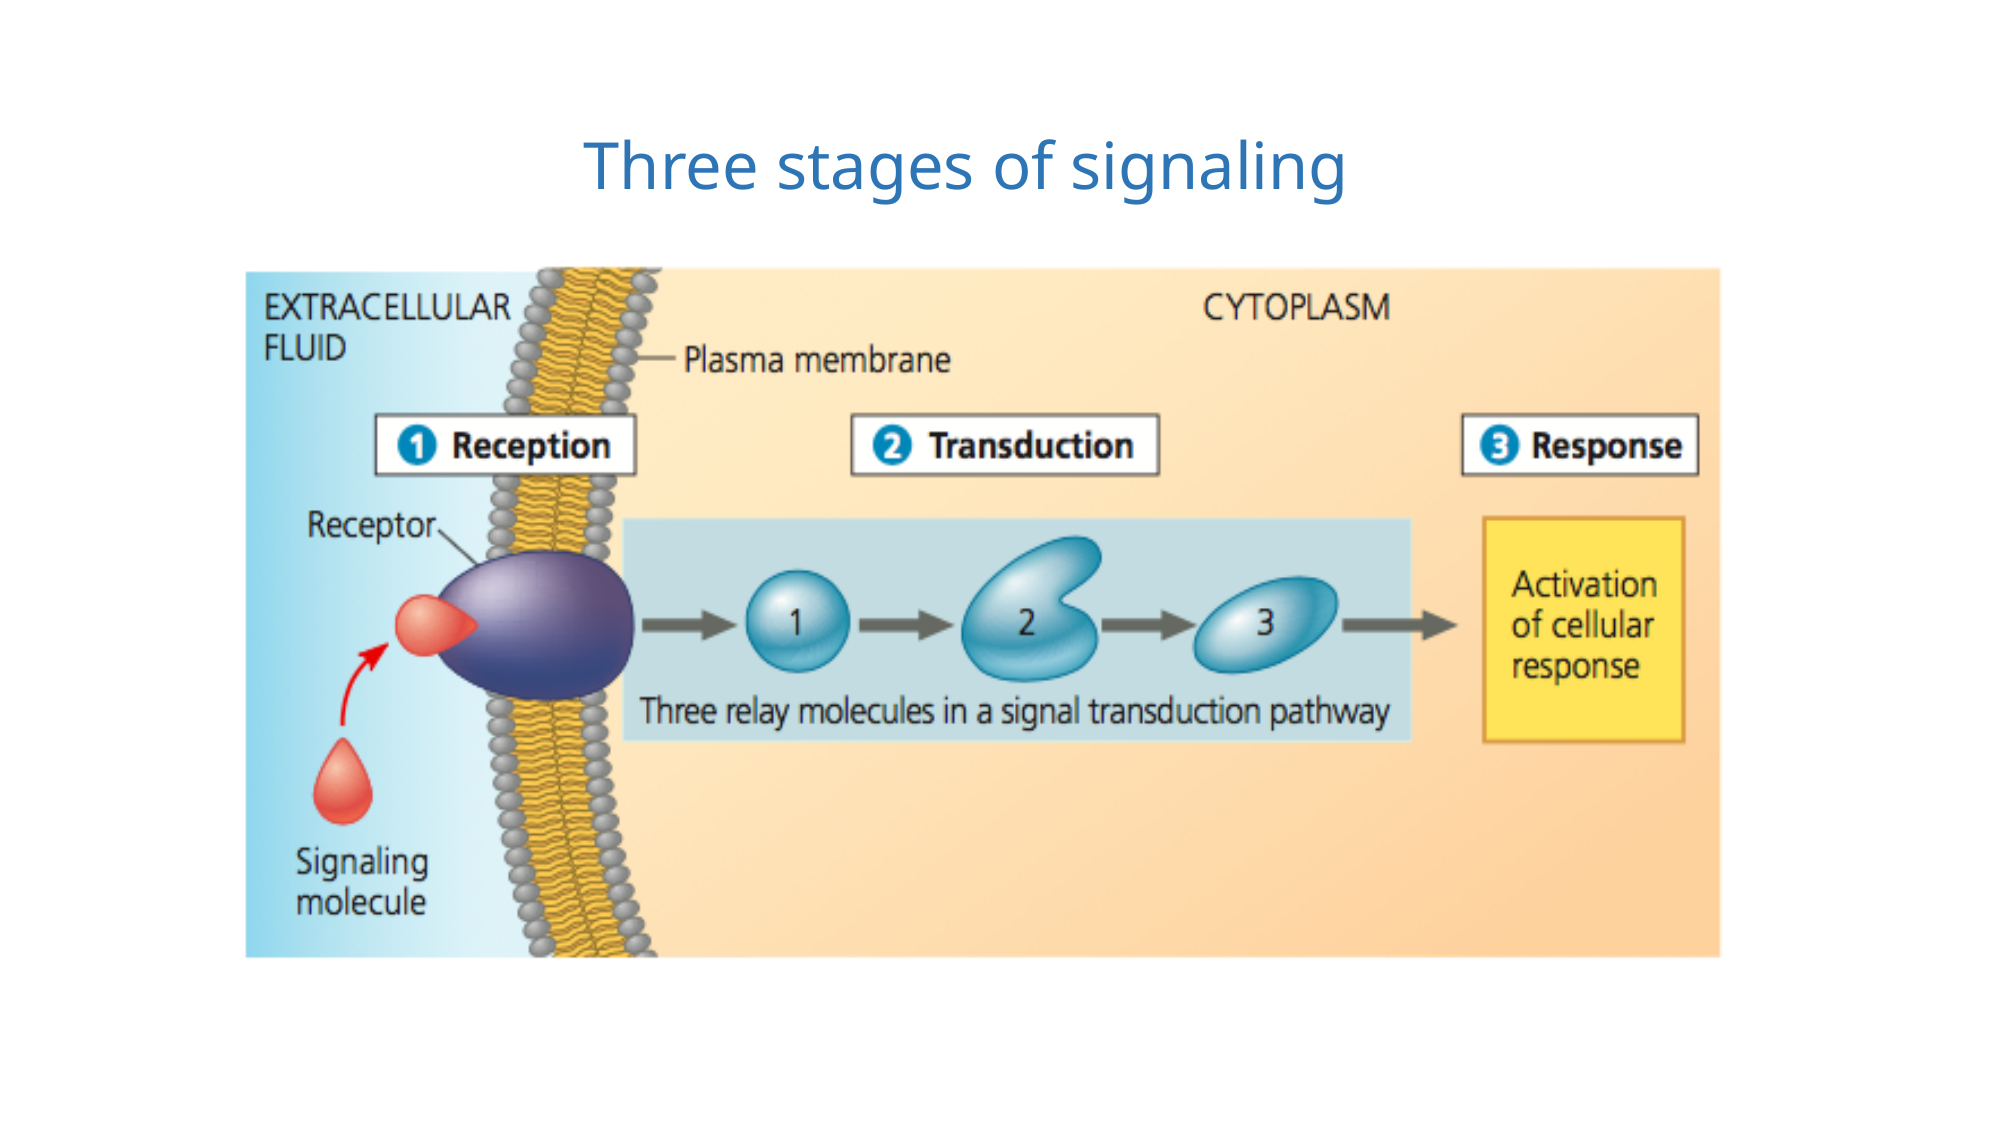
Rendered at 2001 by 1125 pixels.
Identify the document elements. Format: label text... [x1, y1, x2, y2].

title Three stages of signaling [568, 106, 1432, 231]
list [208, 263, 1777, 1006]
